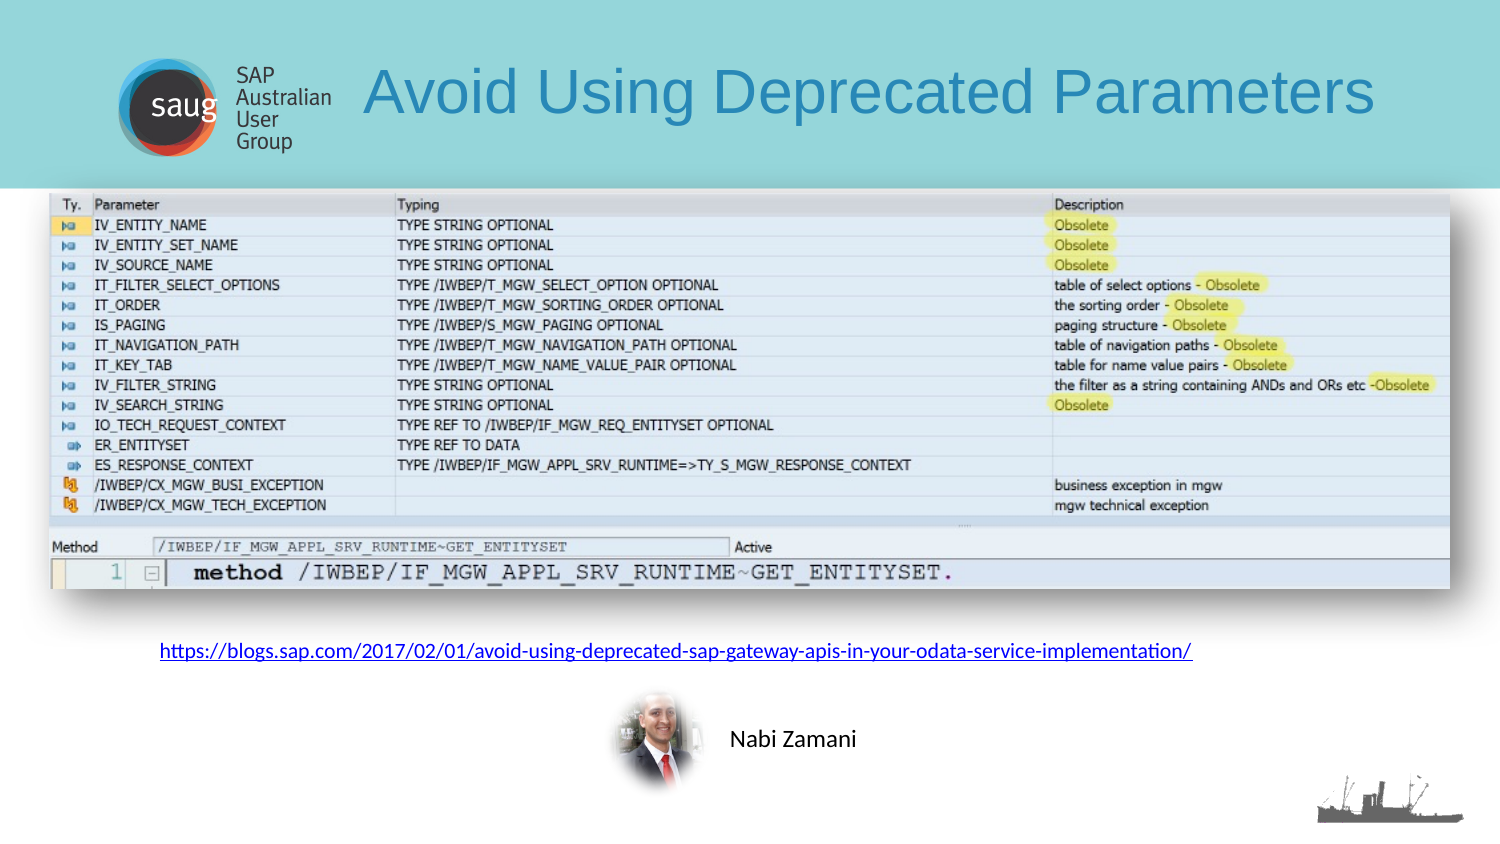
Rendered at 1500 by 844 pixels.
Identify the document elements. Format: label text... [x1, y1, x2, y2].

text_box https://blogs.sap.com/2017/02/01/avoid-using-deprecated-sap-gateway-apis-in-your-odata-service-implementation/ [144, 628, 1261, 670]
title Avoid Using Deprecated Parameters [348, 0, 1477, 178]
picture [0, 0, 1500, 844]
text_box Nabi Zamani [719, 715, 873, 761]
